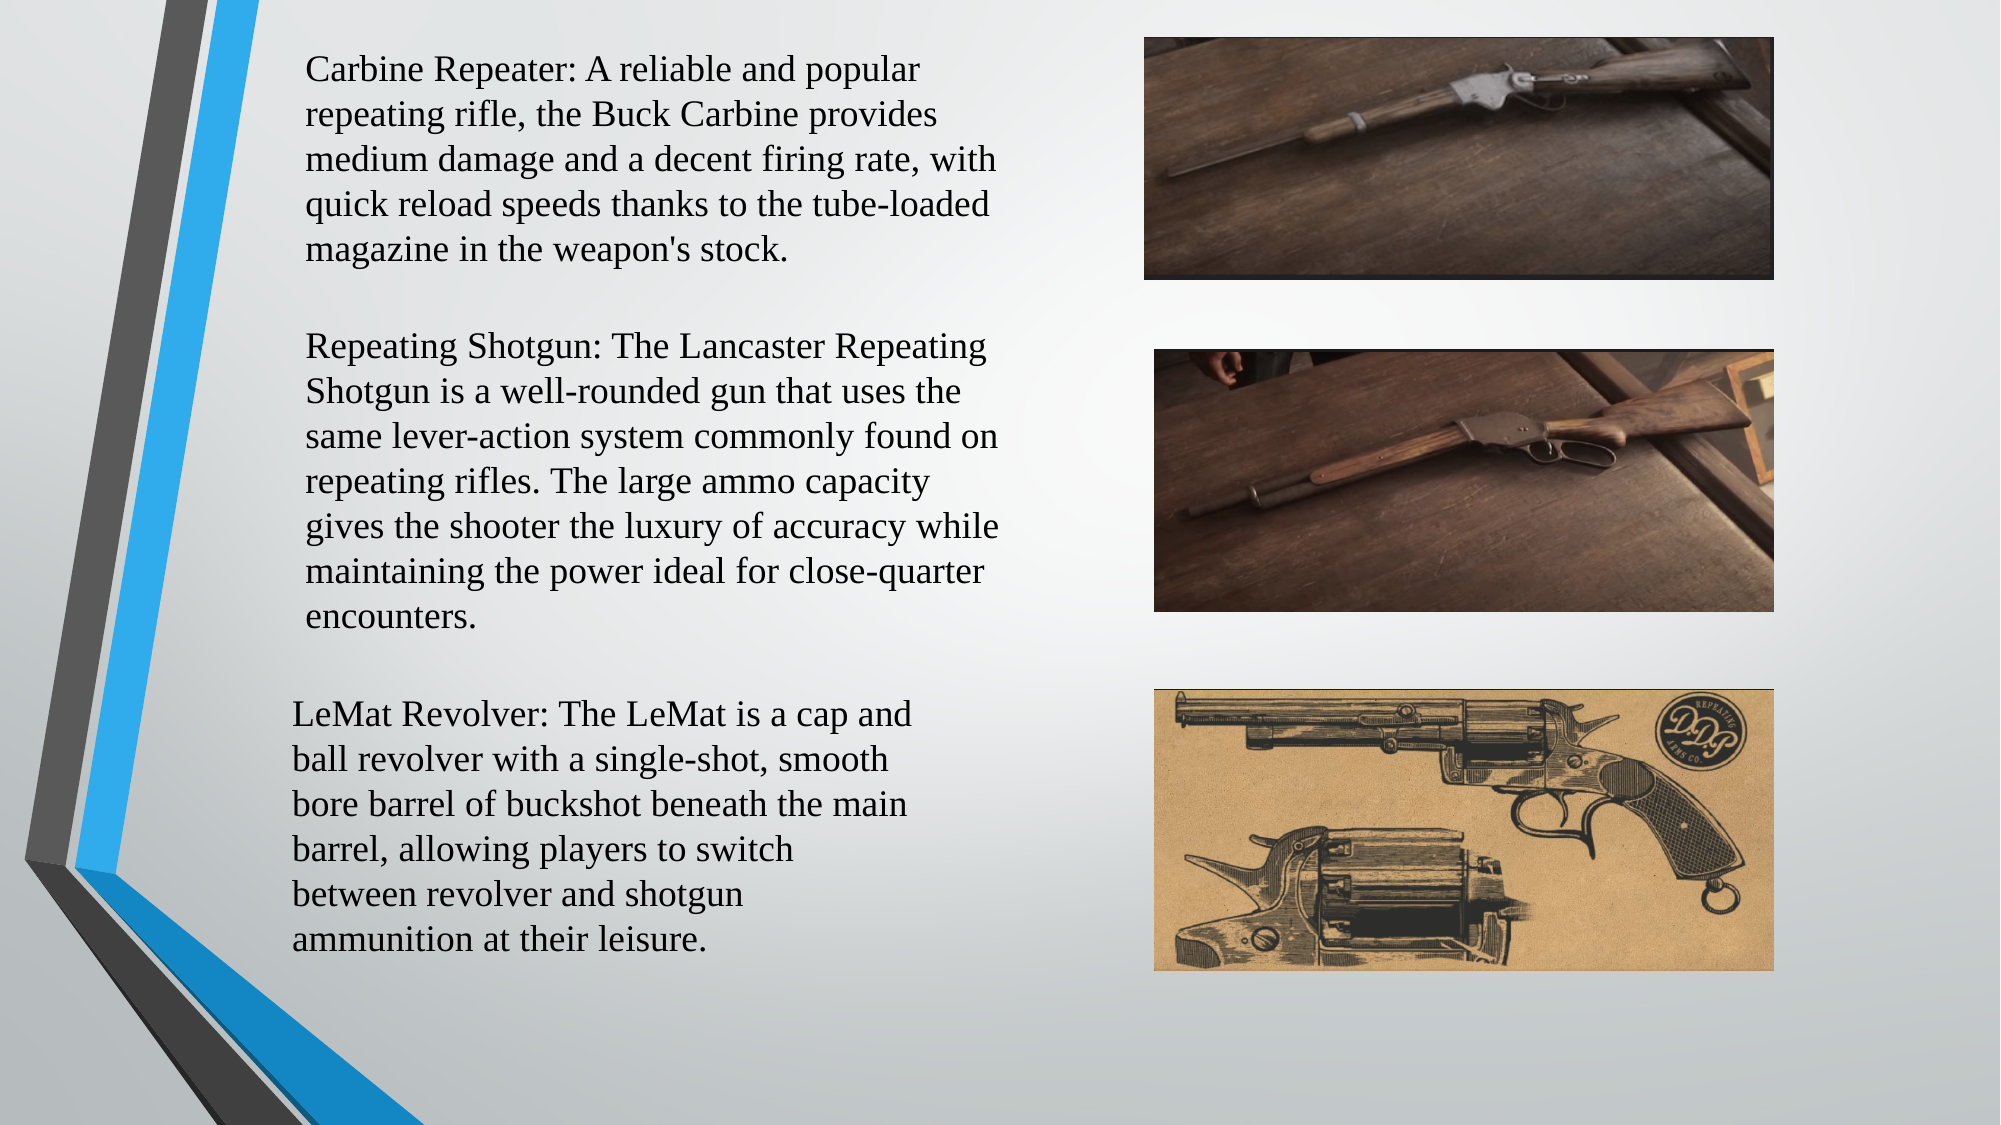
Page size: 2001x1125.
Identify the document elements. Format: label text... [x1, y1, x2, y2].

picture [1154, 349, 1774, 612]
text_box Carbine Repeater: A reliable and popular repeating rifle, the Buck Carbine provides medium damage and a decent firing rate, with quick reload speeds thanks to the tube-loaded magazine in the weapon's stock. [290, 37, 1069, 277]
picture [1154, 689, 1774, 972]
text_box Repeating Shotgun: The Lancaster Repeating Shotgun is a well-rounded gun that uses the same lever-action system commonly found on repeating rifles. The large ammo capacity gives the shooter the luxury of accuracy while maintaining the power ideal for close-quarter encounters. [290, 313, 1030, 644]
picture [1144, 36, 1774, 280]
text_box LeMat Revolver: The LeMat is a cap and ball revolver with a single-shot, smooth bore barrel of buckshot beneath the main barrel, allowing players to switch between revolver and shotgun ammunition at their leisure. [277, 681, 936, 1012]
